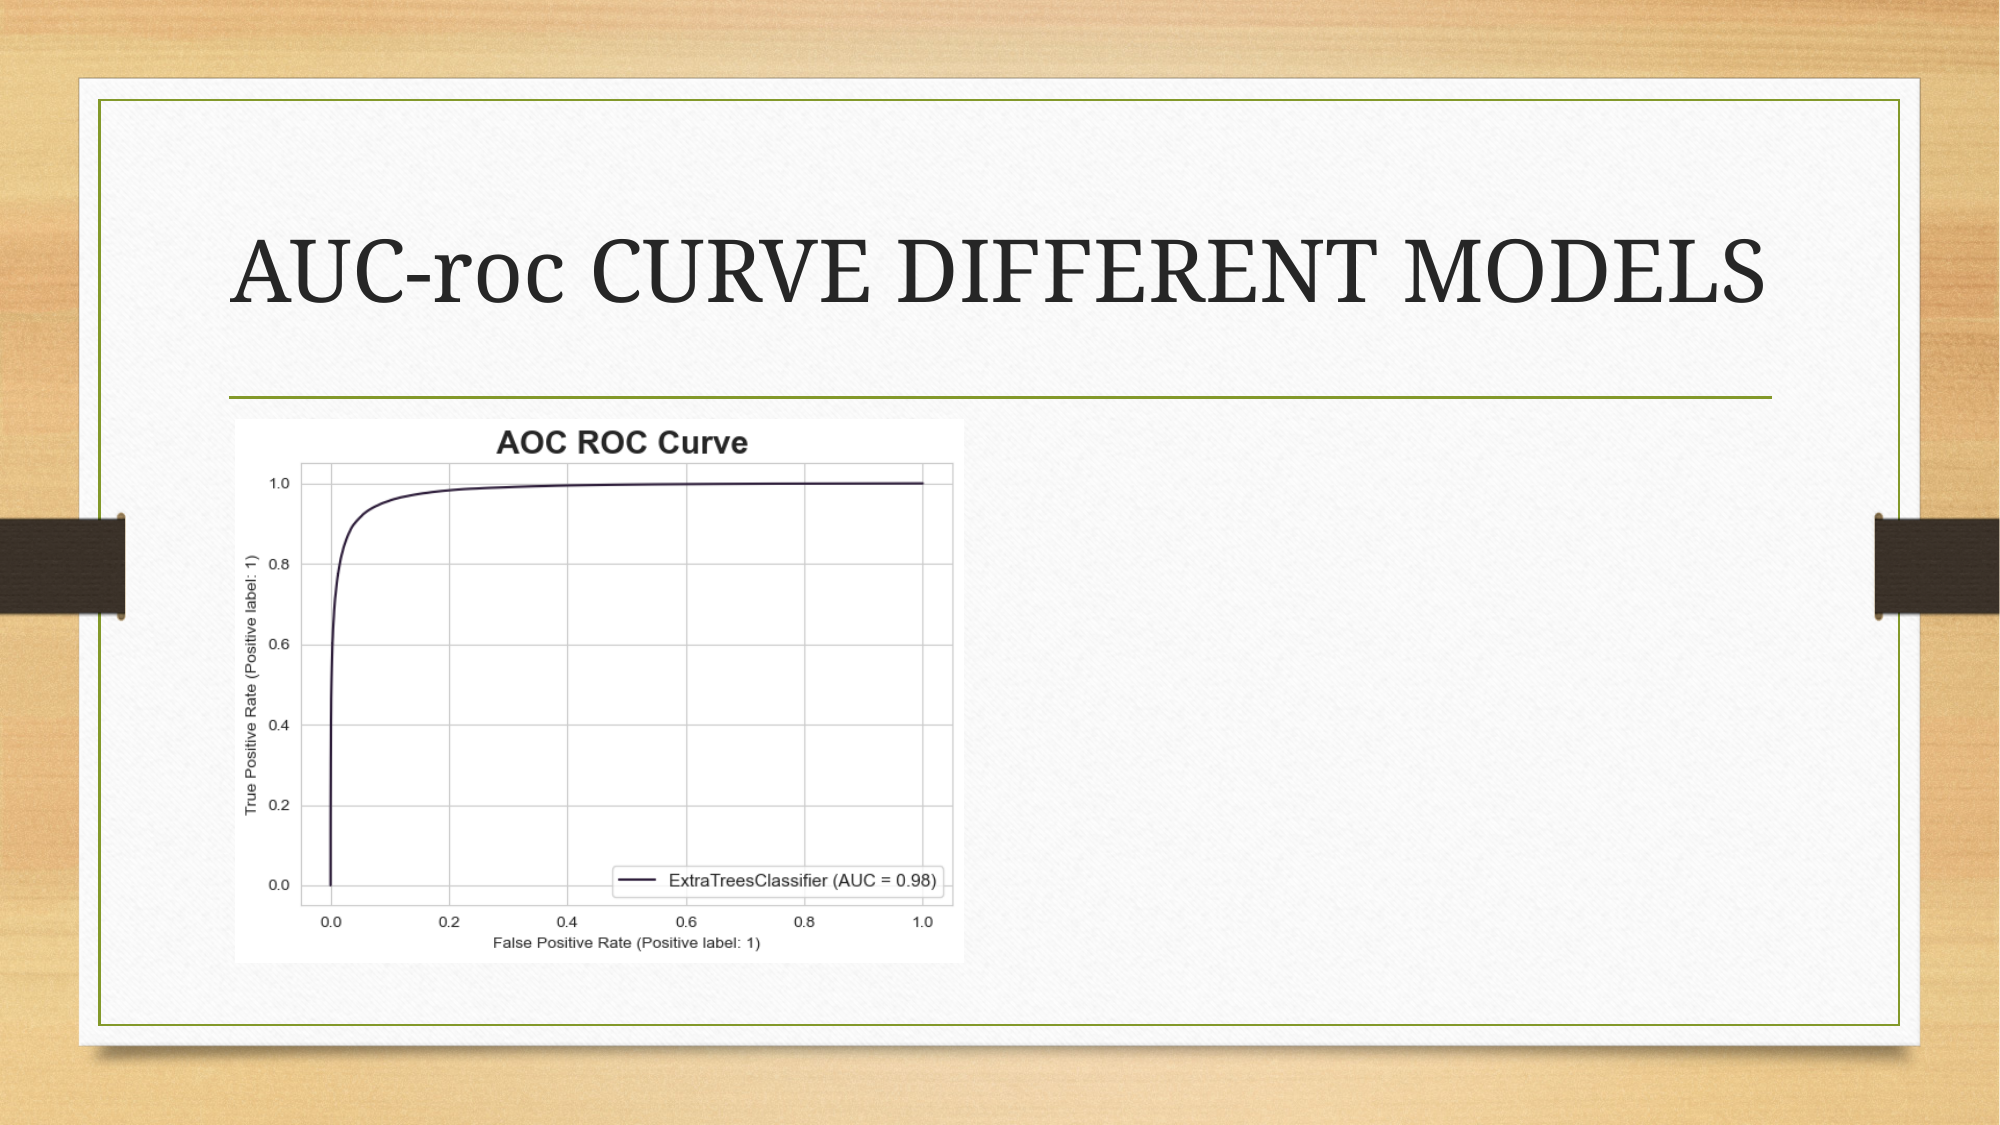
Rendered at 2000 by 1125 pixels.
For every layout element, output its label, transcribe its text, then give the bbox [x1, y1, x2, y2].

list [235, 419, 964, 964]
picture [0, 0, 2000, 1125]
title AUC-roc CURVE DIFFERENT MODELS [212, 161, 1787, 375]
